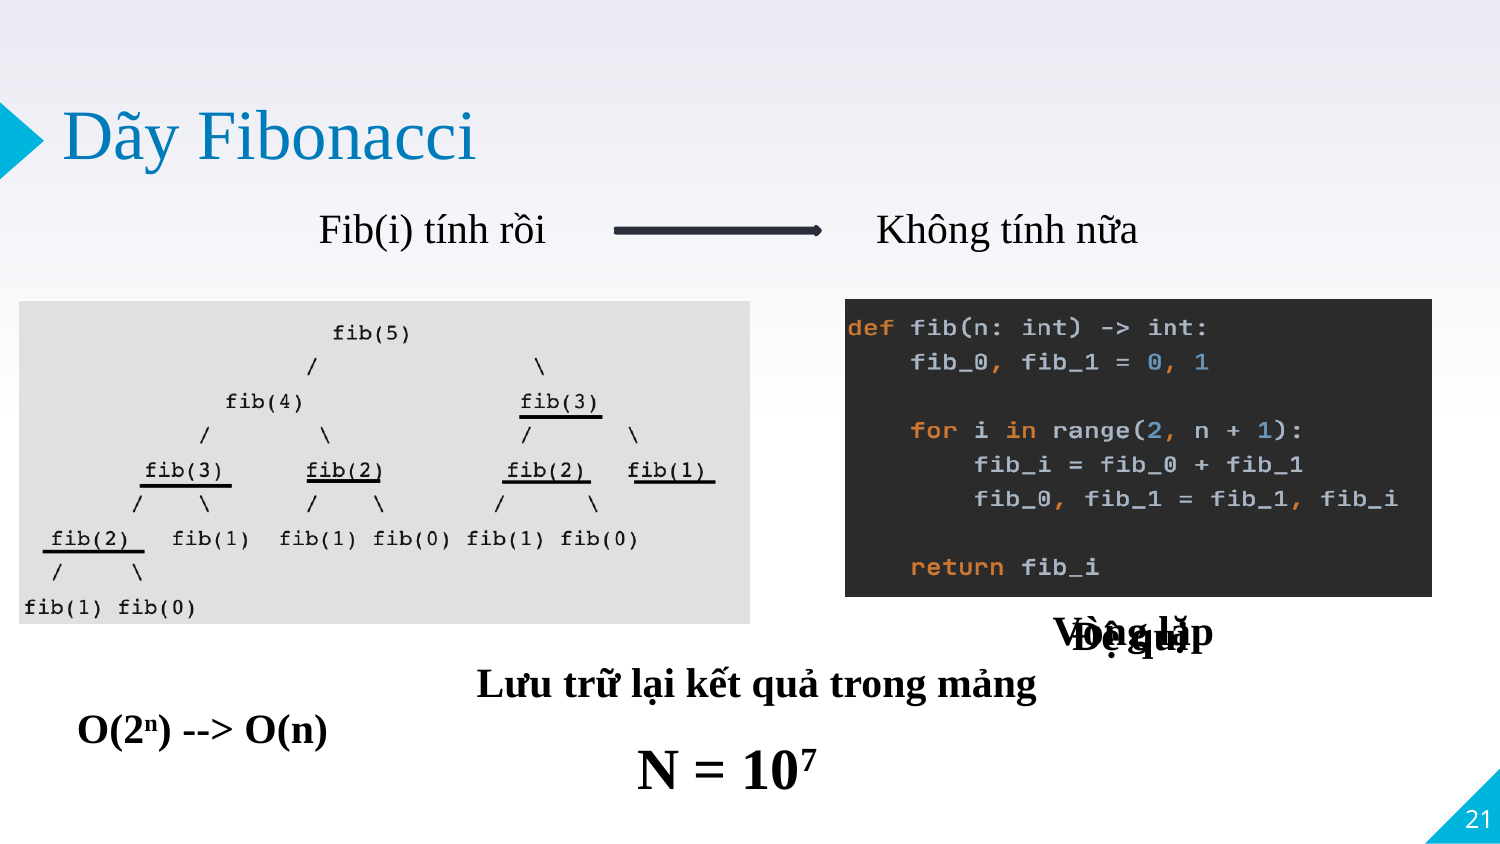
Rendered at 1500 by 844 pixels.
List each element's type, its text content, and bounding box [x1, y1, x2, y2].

text_box N = 107 [622, 723, 878, 809]
picture [19, 298, 751, 624]
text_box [845, 298, 1432, 663]
text_box Không tính nữa [861, 194, 1155, 259]
text_box [613, 224, 822, 237]
title Dãy Fibonacci [62, 88, 1009, 178]
text_box O(2n) --> O(n) [62, 694, 359, 760]
text_box Lưu trữ lại kết quả trong mảng [461, 648, 1067, 714]
slide_number 21 [1418, 760, 1494, 838]
text_box Fib(i) tính rồi [303, 194, 598, 259]
